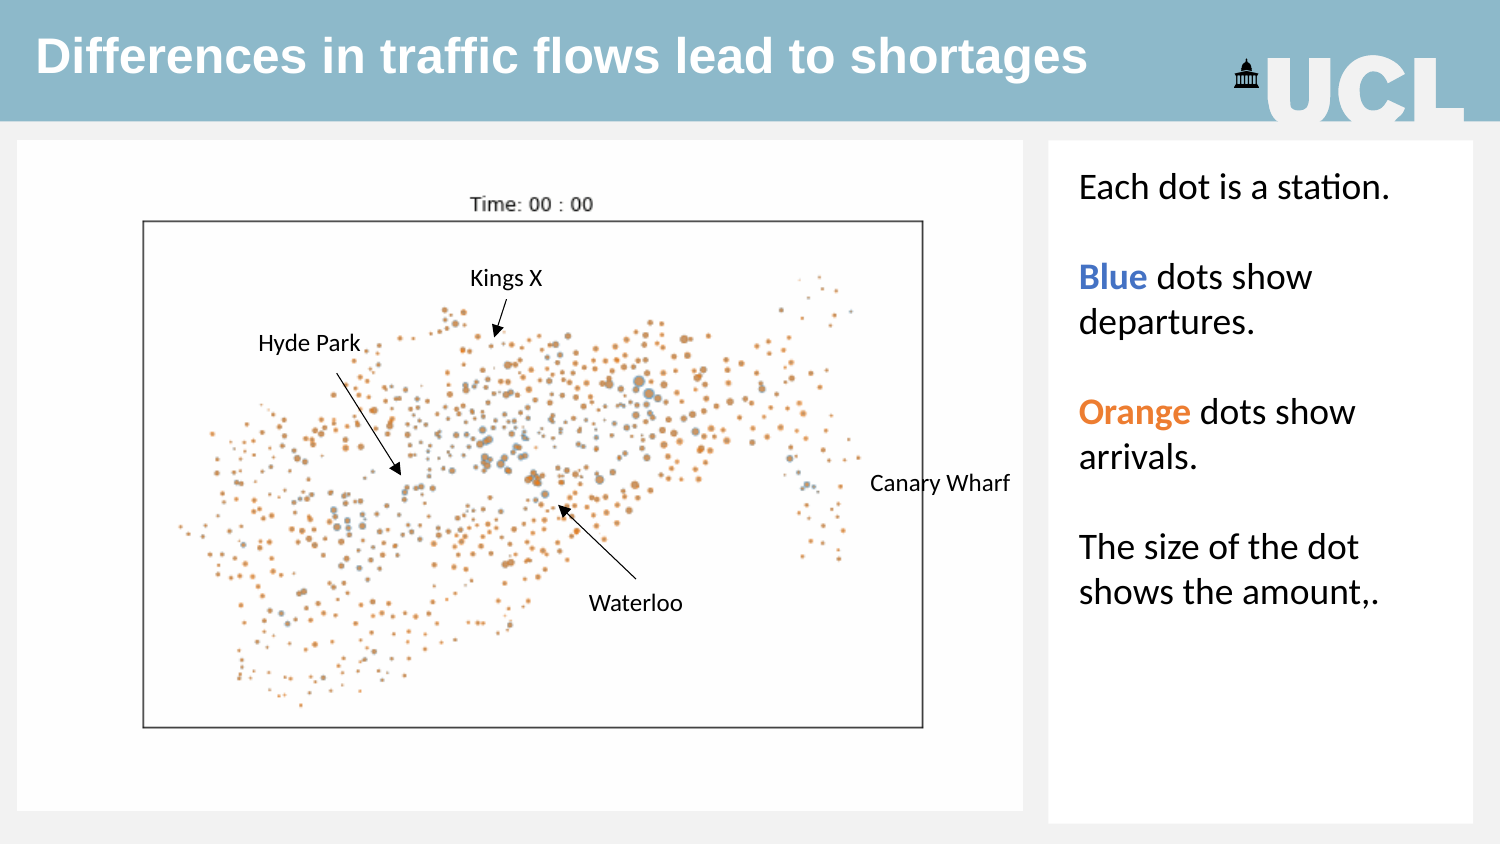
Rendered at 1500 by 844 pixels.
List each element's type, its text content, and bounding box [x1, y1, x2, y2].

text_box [558, 504, 636, 580]
list Differences in traffic flows lead to shortages [35, 35, 1221, 109]
picture [17, 140, 1023, 811]
picture [1234, 58, 1259, 88]
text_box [494, 299, 507, 338]
text_box [1047, 139, 1474, 825]
text_box Each dot is a station. Blue dots show departures. Orange dots show arrivals. The size of the dot shows the amount,. [1063, 154, 1451, 620]
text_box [336, 373, 401, 476]
